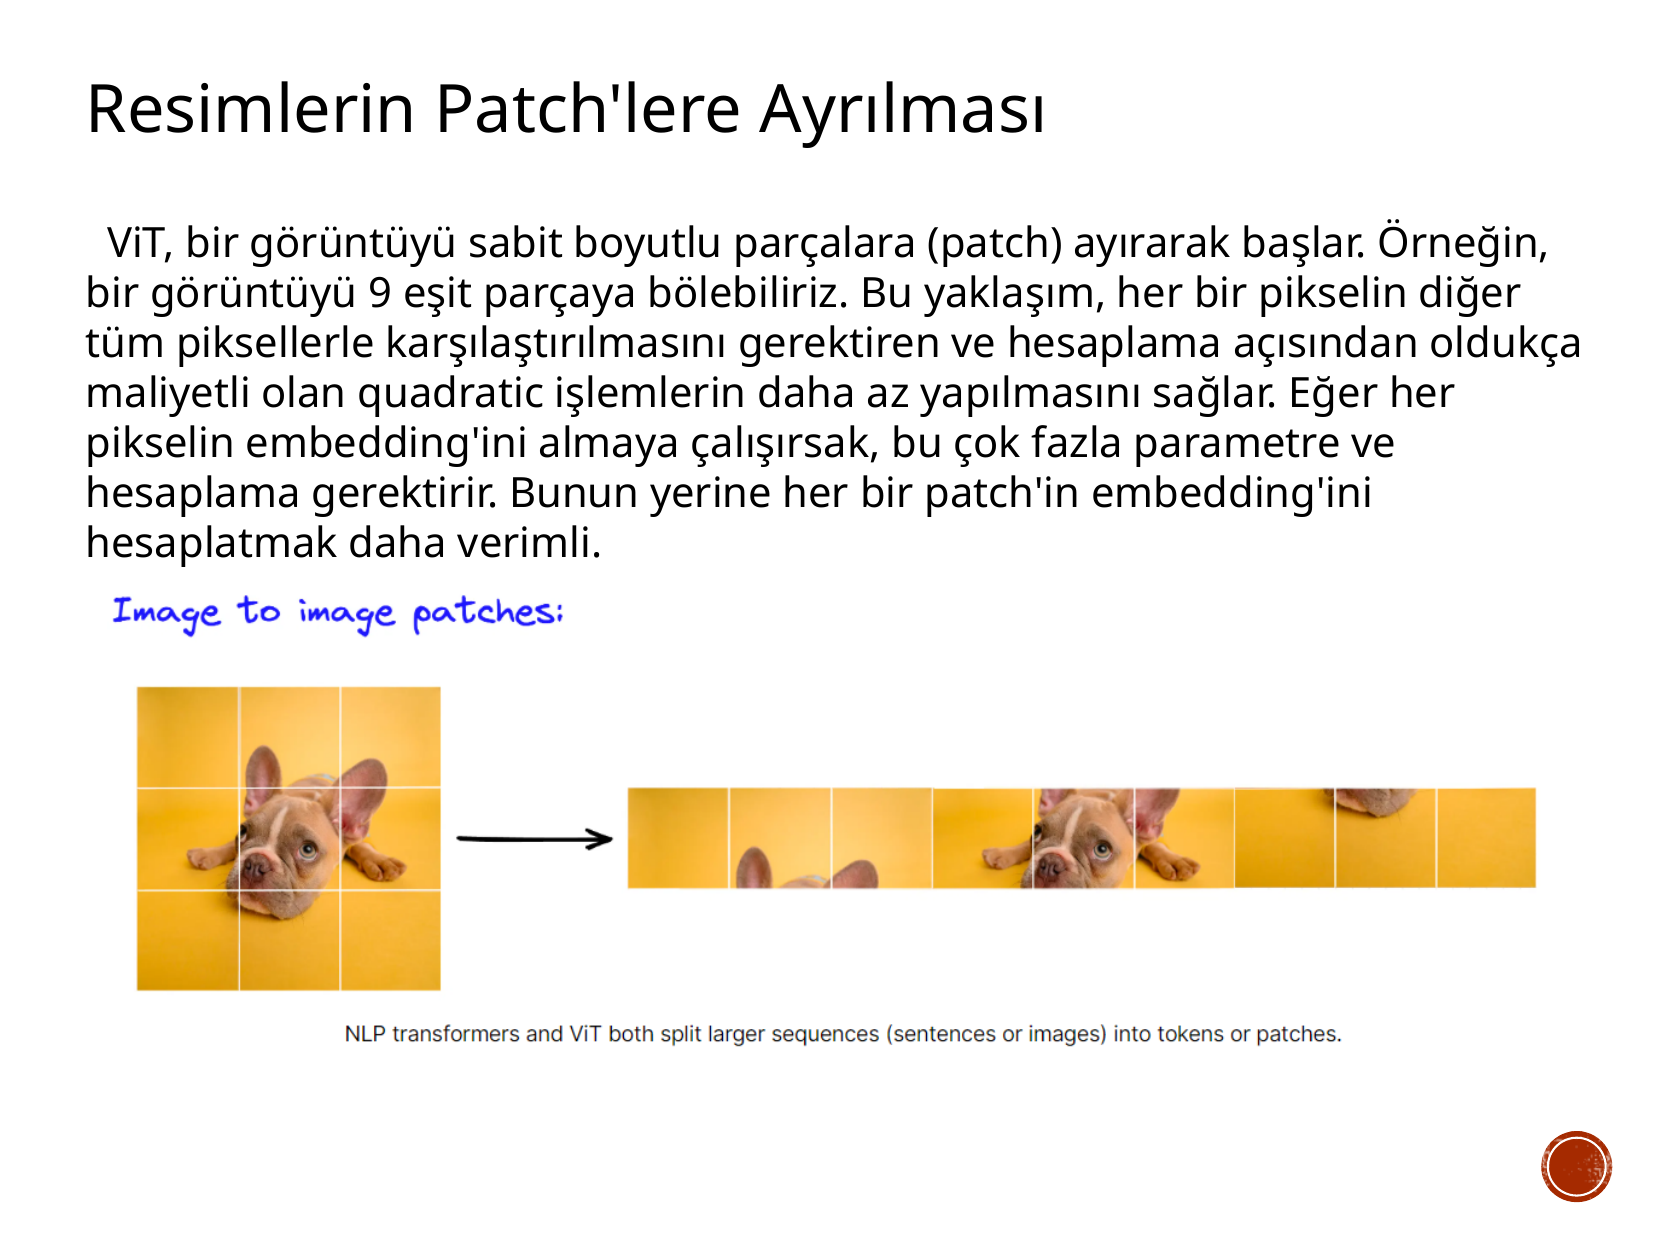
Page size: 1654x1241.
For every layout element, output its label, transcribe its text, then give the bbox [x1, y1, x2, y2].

text_box Resimlerin Patch'lere Ayrılması ViT, bir görüntüyü sabit boyutlu parçalara (patch) ayırarak başlar. Örneğin, bir görüntüyü 9 eşit parçaya bölebiliriz. Bu yaklaşım, her bir pikselin diğer tüm piksellerle karşılaştırılmasını gerektiren ve hesaplama açısından oldukça maliyetli olan quadratic işlemlerin daha az yapılmasını sağlar. Eğer her pikselin embedding'ini almaya çalışırsak, bu çok fazla parametre ve hesaplama gerektirir. Bunun yerine her bir patch'in embedding'ini hesaplatmak daha verimli. [70, 57, 1607, 587]
picture [71, 588, 1606, 1097]
